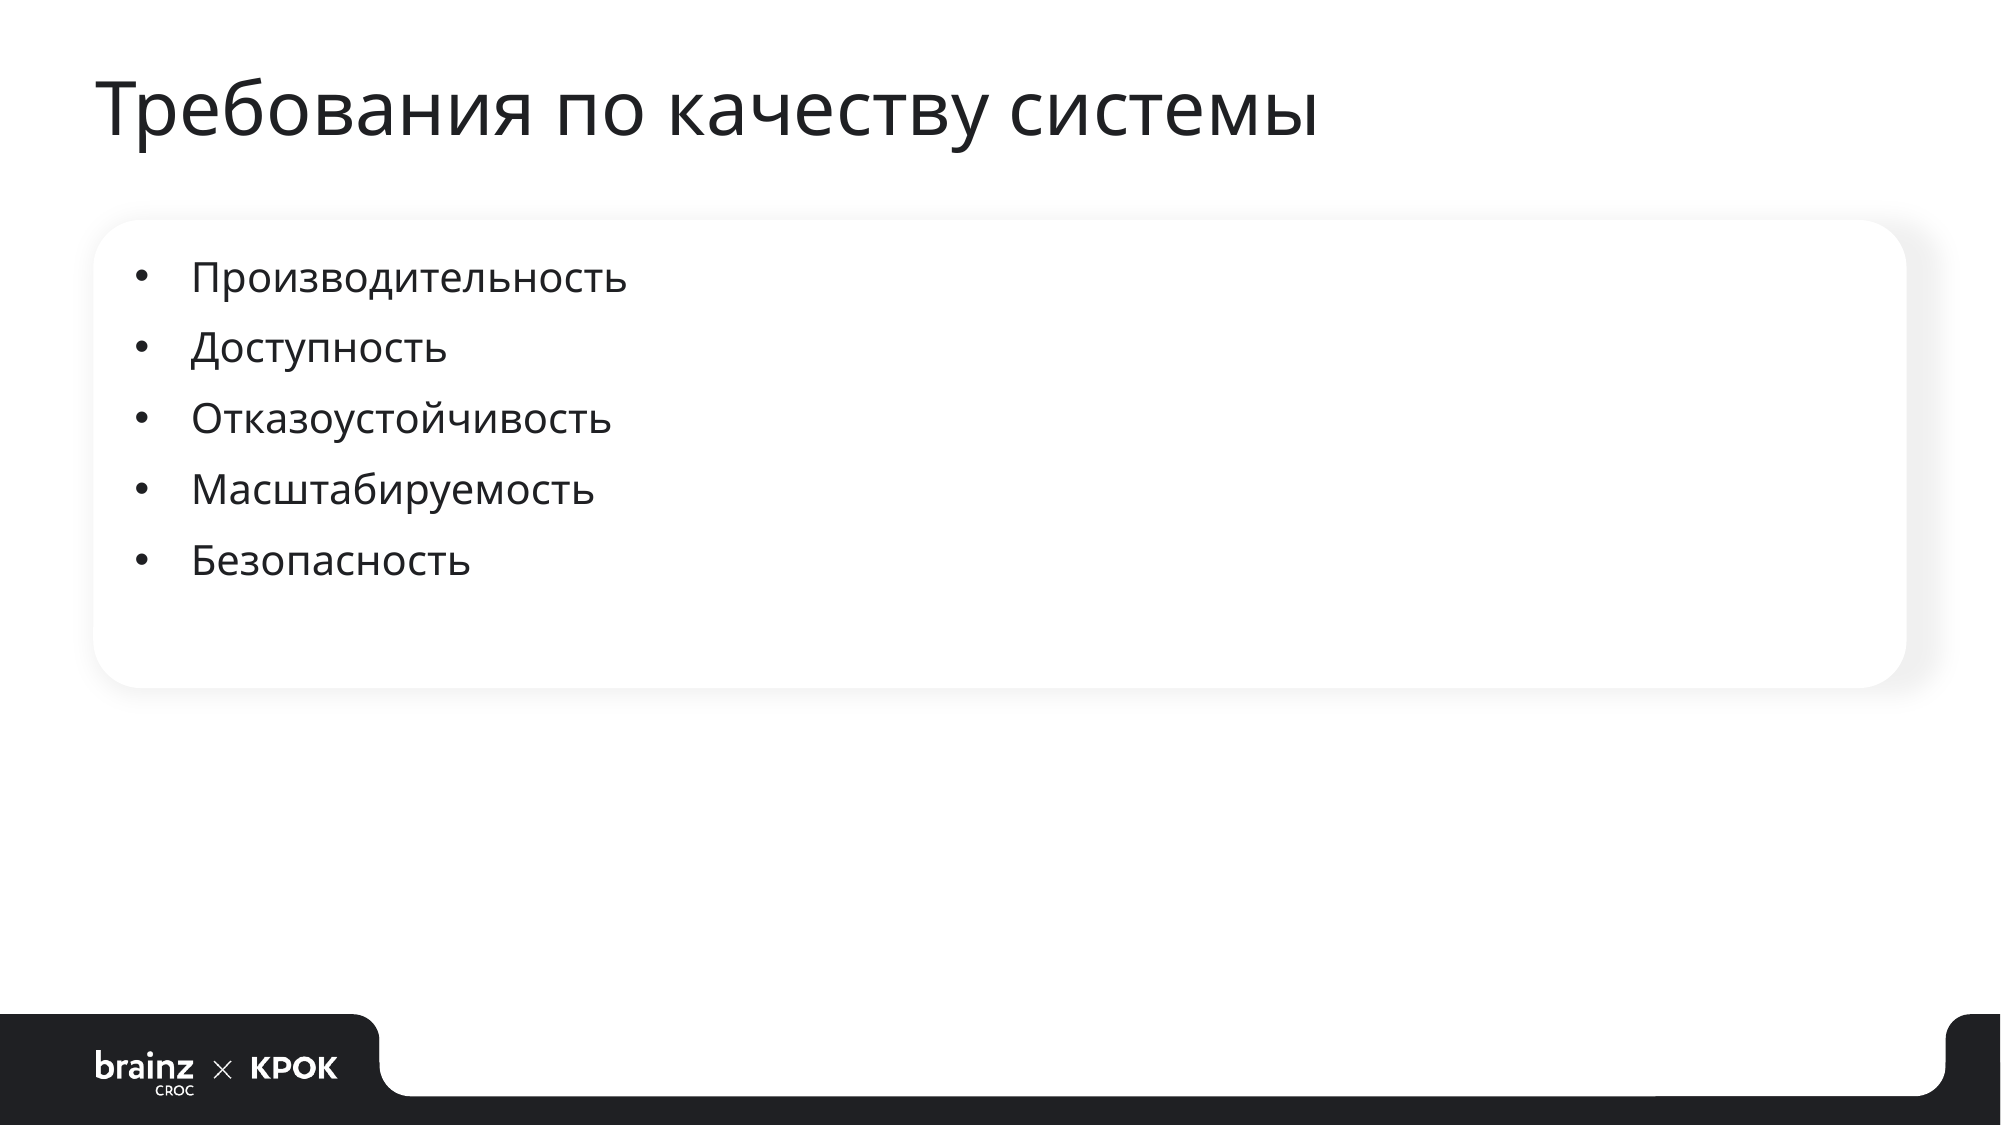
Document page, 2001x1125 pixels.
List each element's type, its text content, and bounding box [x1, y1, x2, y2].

picture [96, 1050, 338, 1096]
text_box [92, 218, 1908, 690]
title Требования по качеству системы [80, 58, 1806, 164]
text_box Производительность Доступность Отказоустойчивость Масштабируемость Безопасность [119, 242, 1848, 592]
